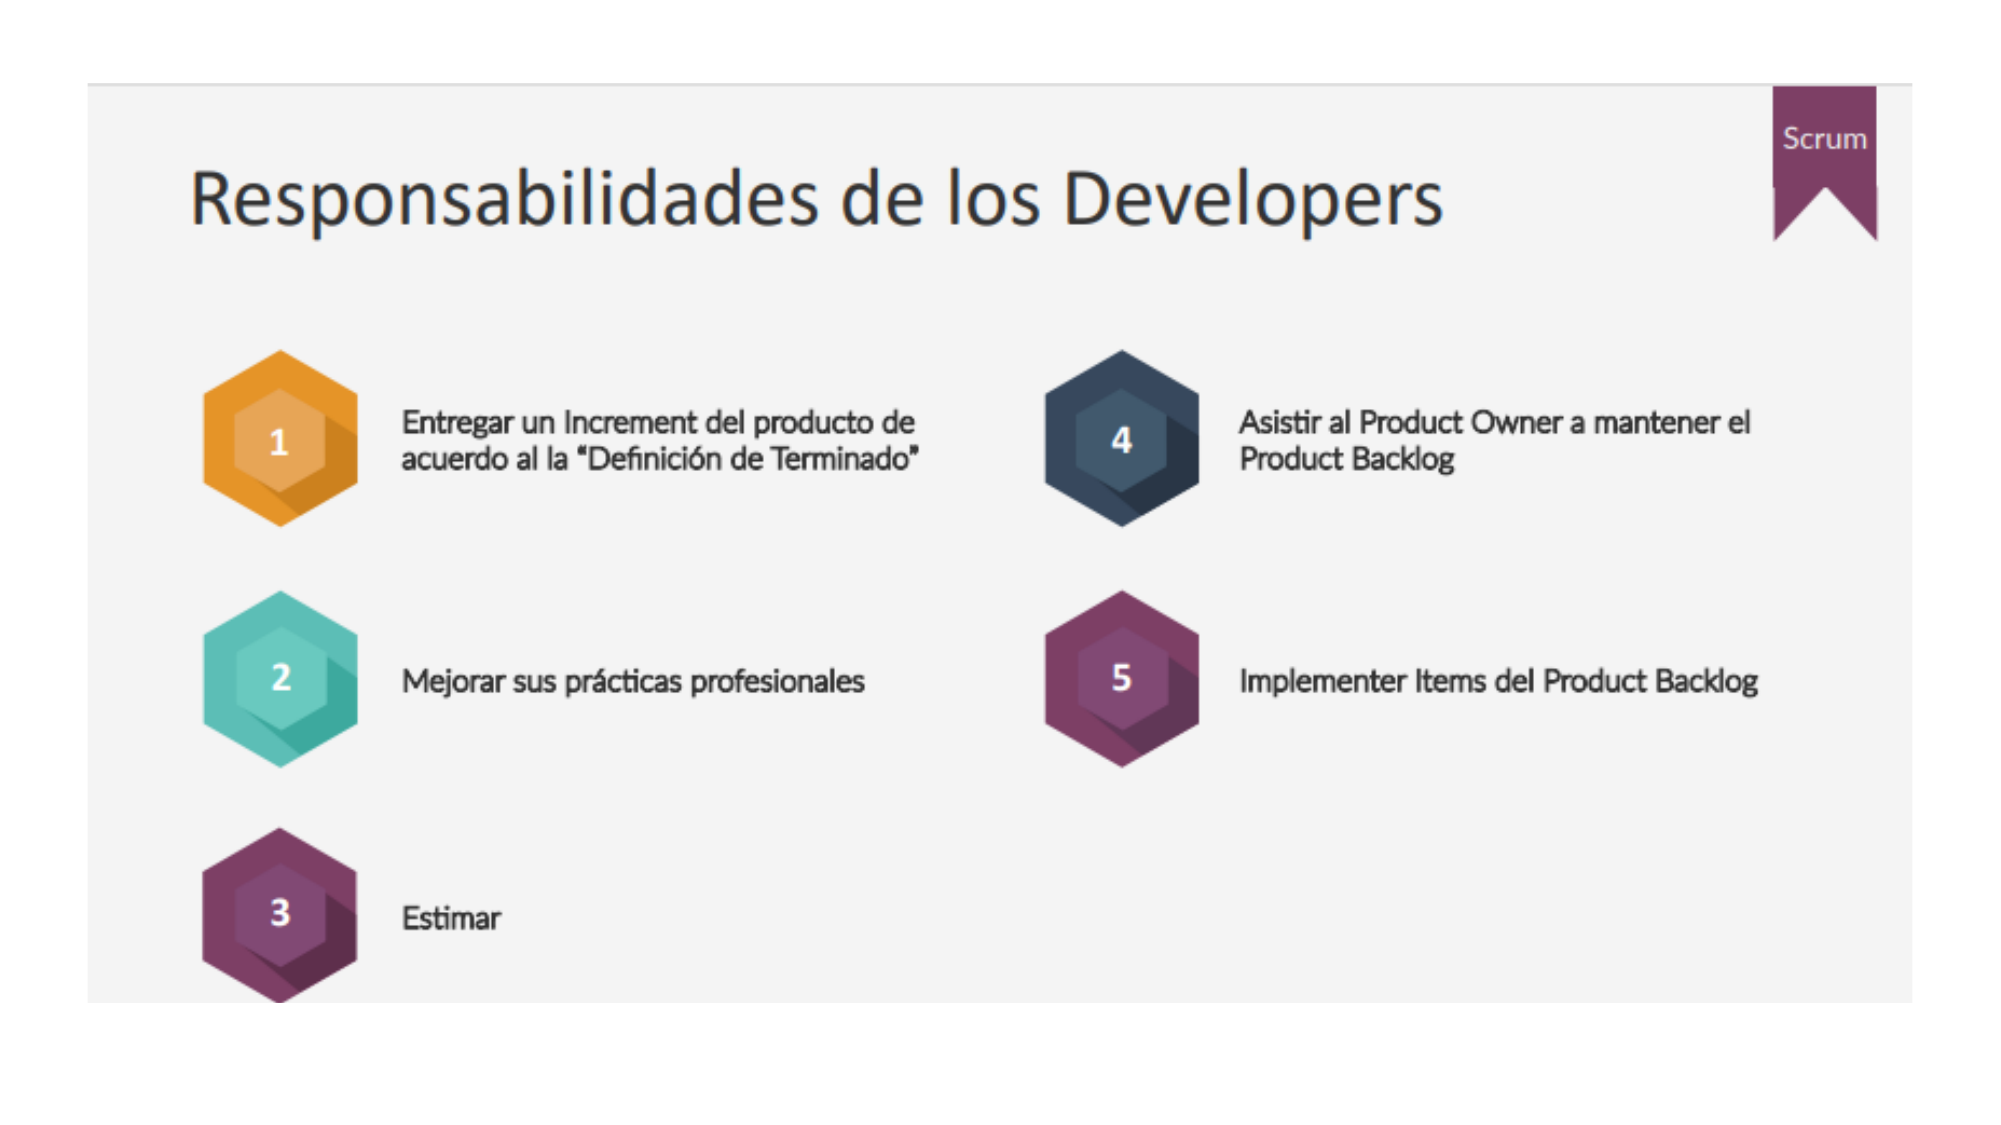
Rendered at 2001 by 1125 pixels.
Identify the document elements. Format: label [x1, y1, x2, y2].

picture [87, 83, 1913, 1003]
